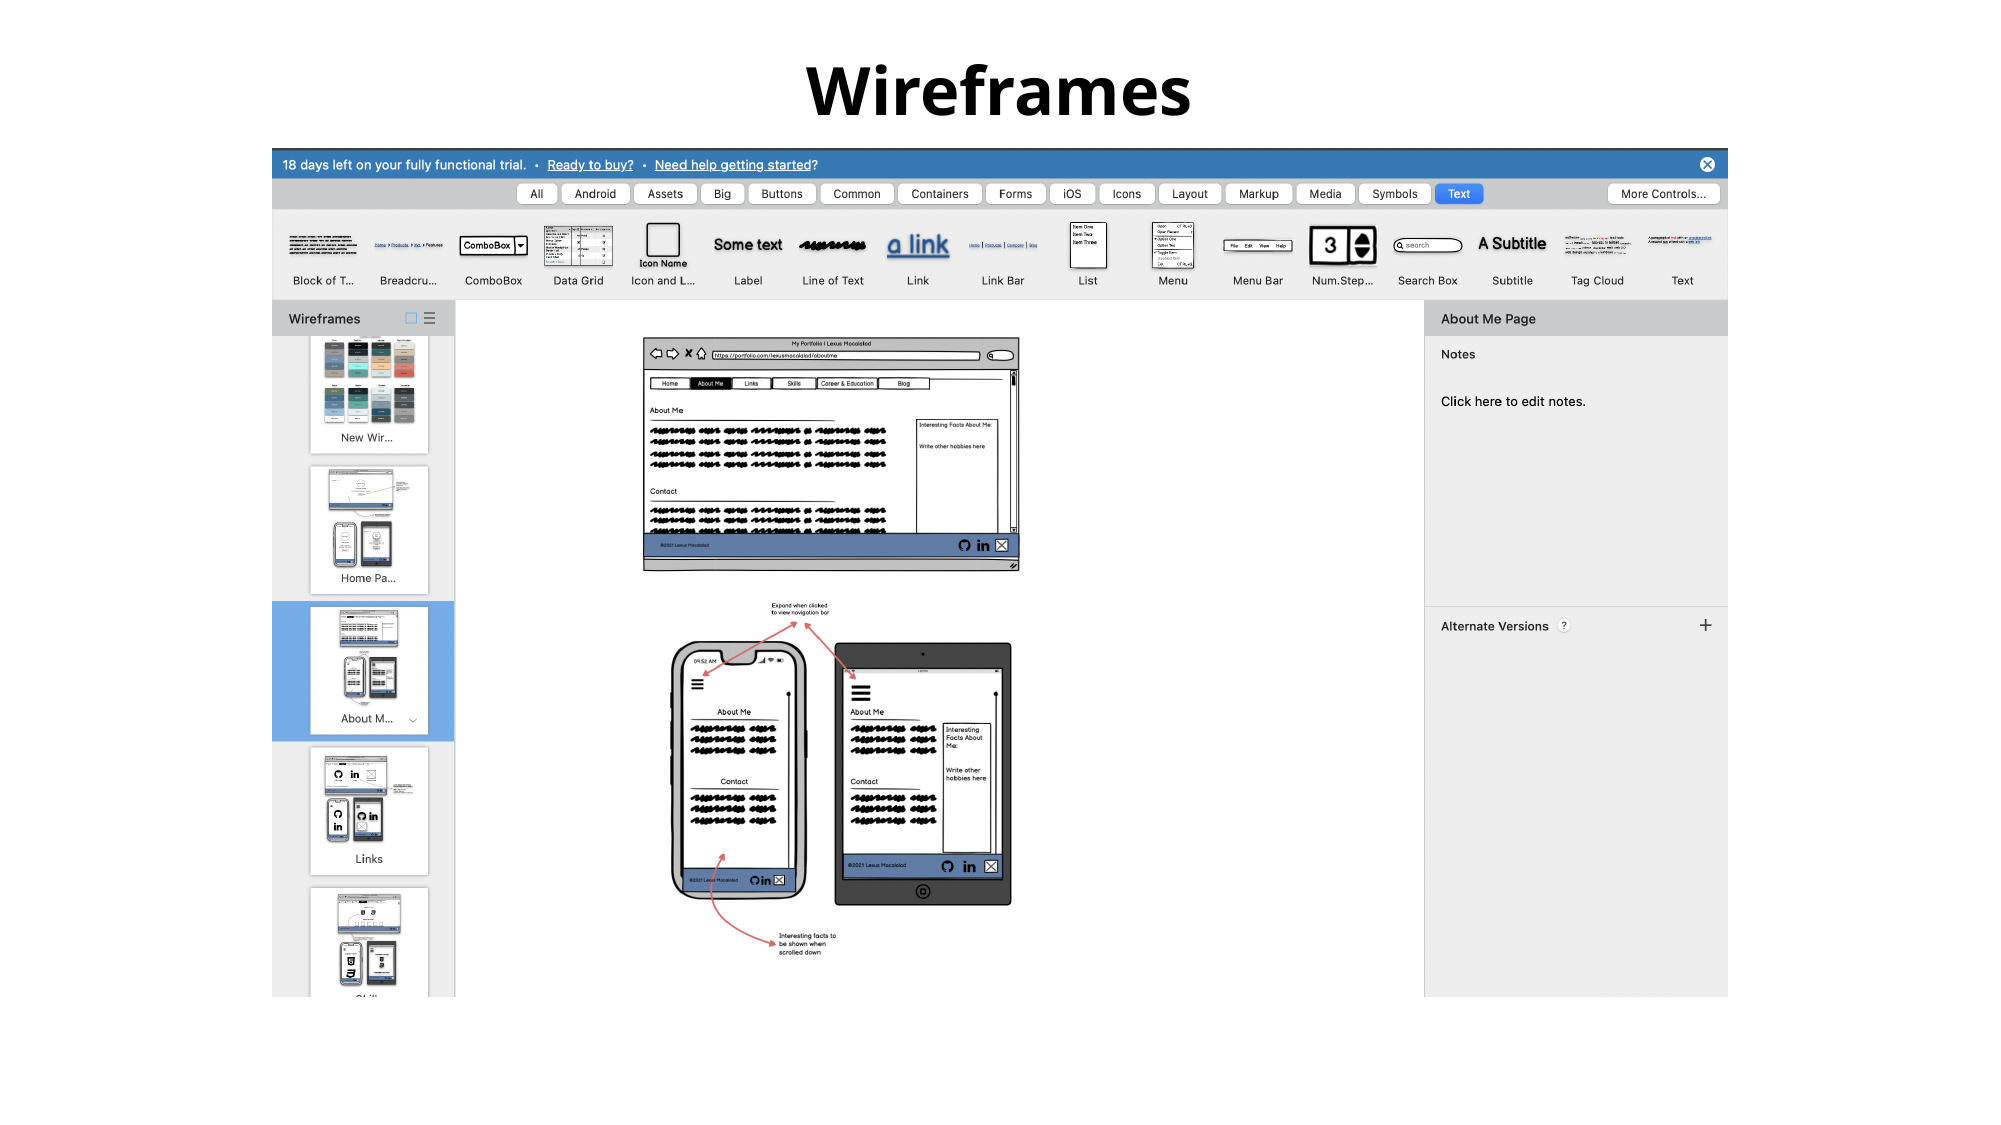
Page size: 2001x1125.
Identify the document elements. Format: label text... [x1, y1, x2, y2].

picture [272, 148, 1728, 997]
title Wireframes [137, 29, 1863, 159]
